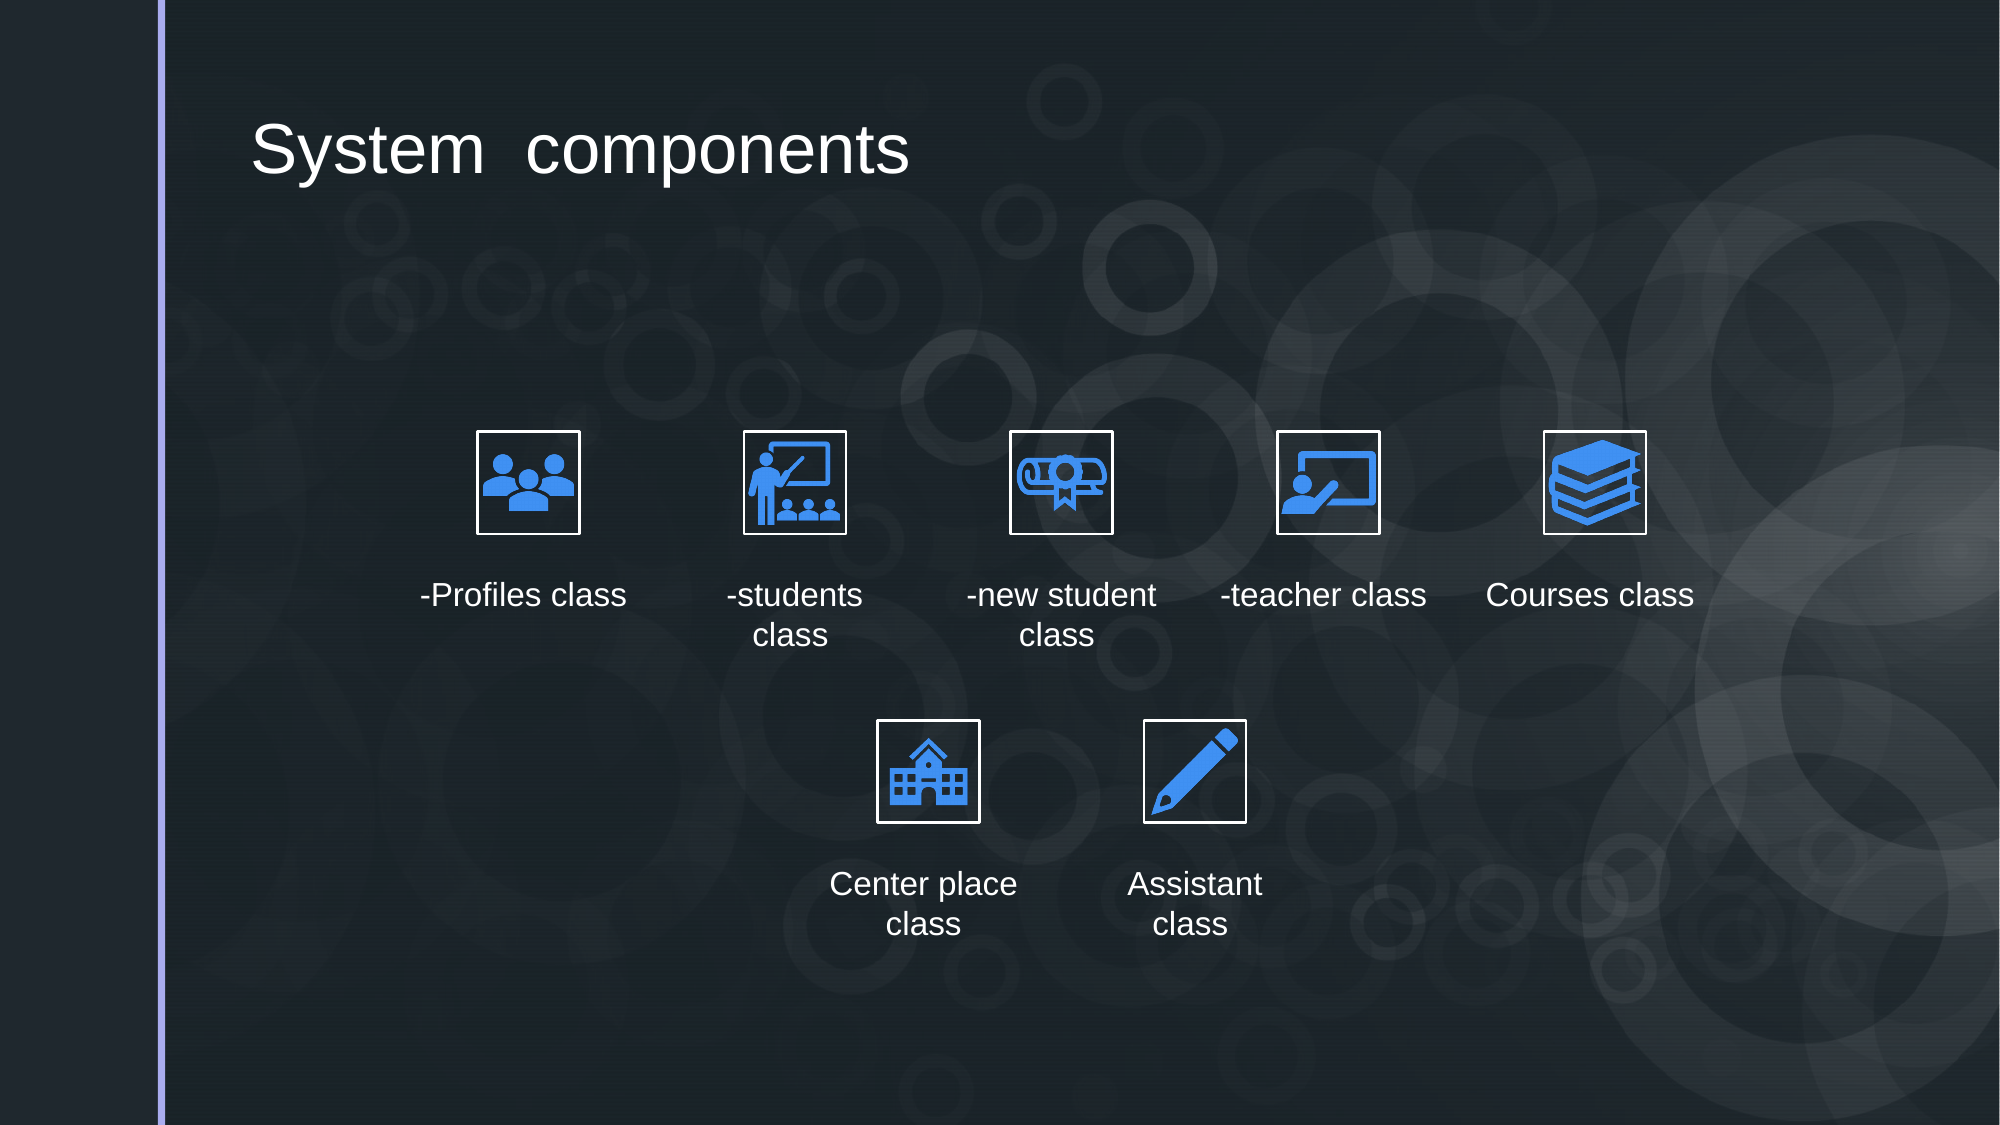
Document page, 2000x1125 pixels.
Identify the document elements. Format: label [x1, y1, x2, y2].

picture [0, 0, 2000, 1125]
text_box [320, 364, 1804, 1021]
